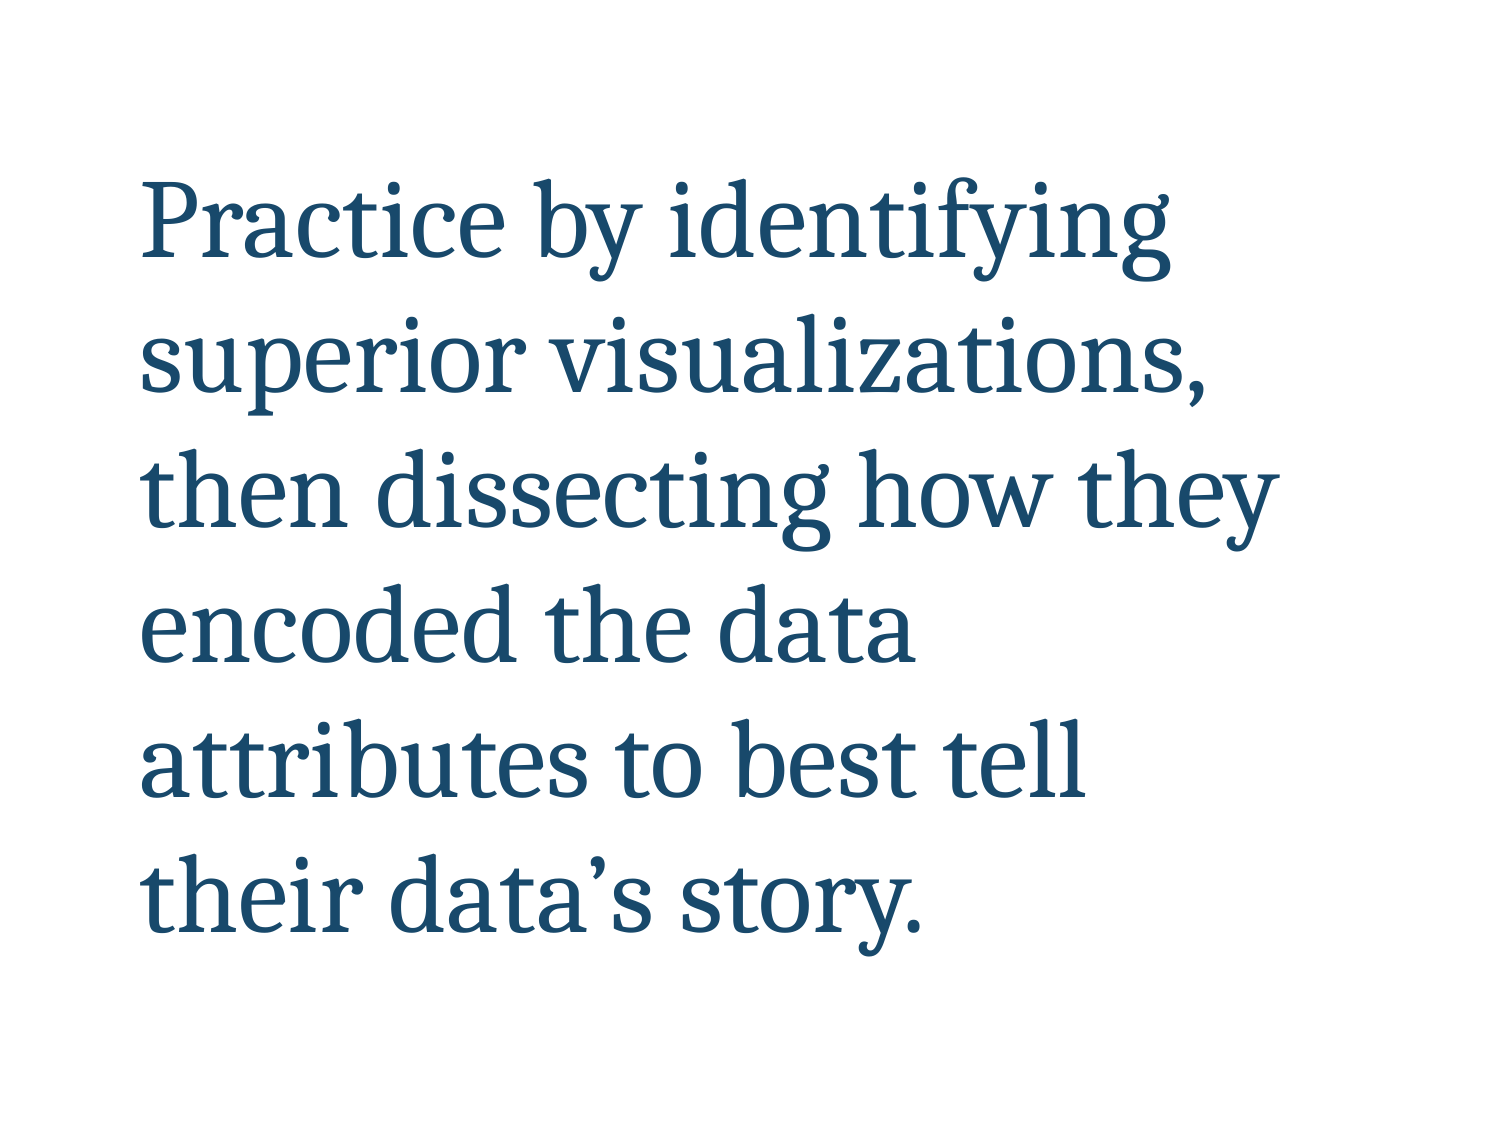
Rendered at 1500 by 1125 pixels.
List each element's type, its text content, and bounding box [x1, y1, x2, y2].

text_box Practice by identifying superior visualizations, then dissecting how they encoded the data attributes to best tell their data’s story. [124, 137, 1302, 963]
